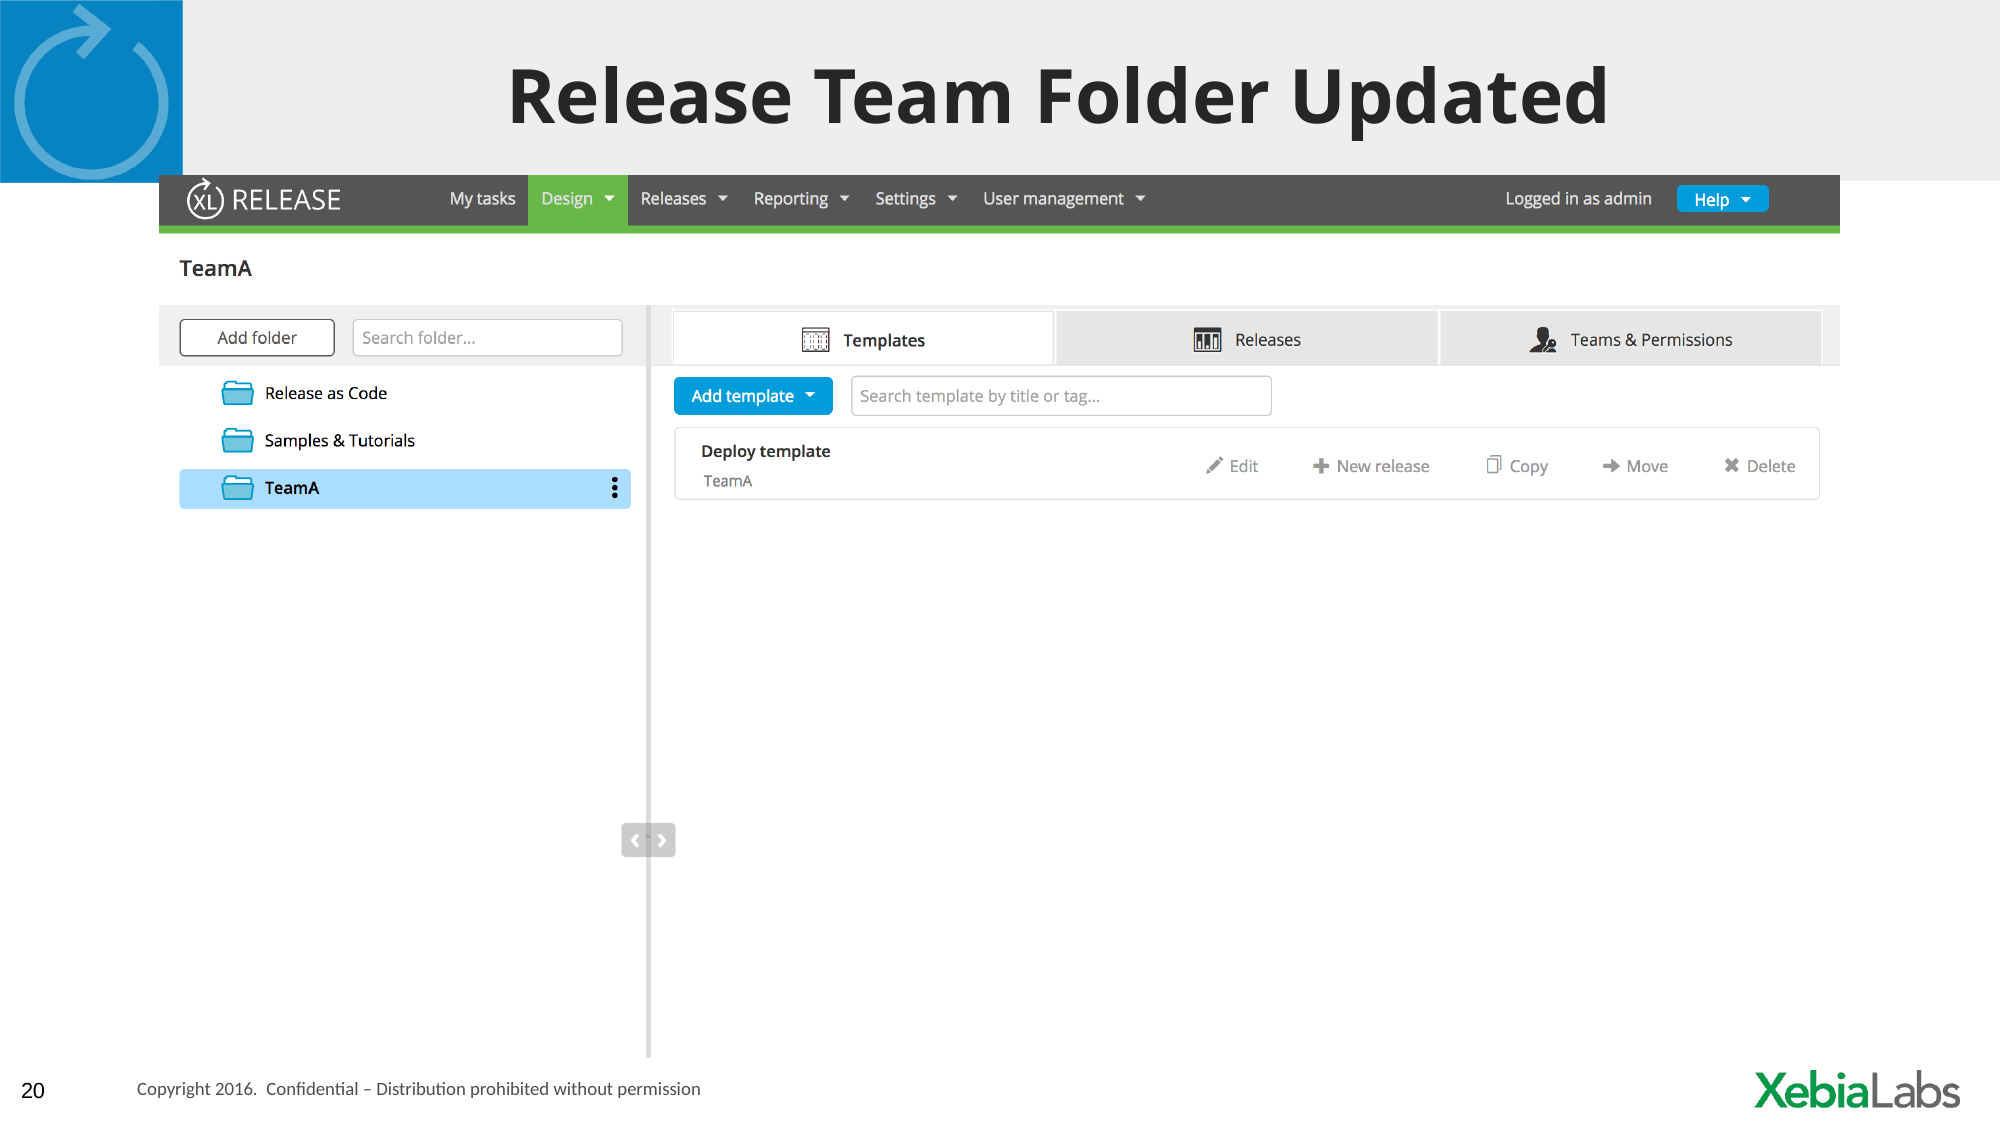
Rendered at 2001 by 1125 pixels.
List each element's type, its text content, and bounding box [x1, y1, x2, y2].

picture [1754, 1070, 1960, 1108]
picture [158, 174, 1841, 1058]
picture [15, 5, 168, 179]
title Release Team Folder Updated [218, 11, 1900, 176]
